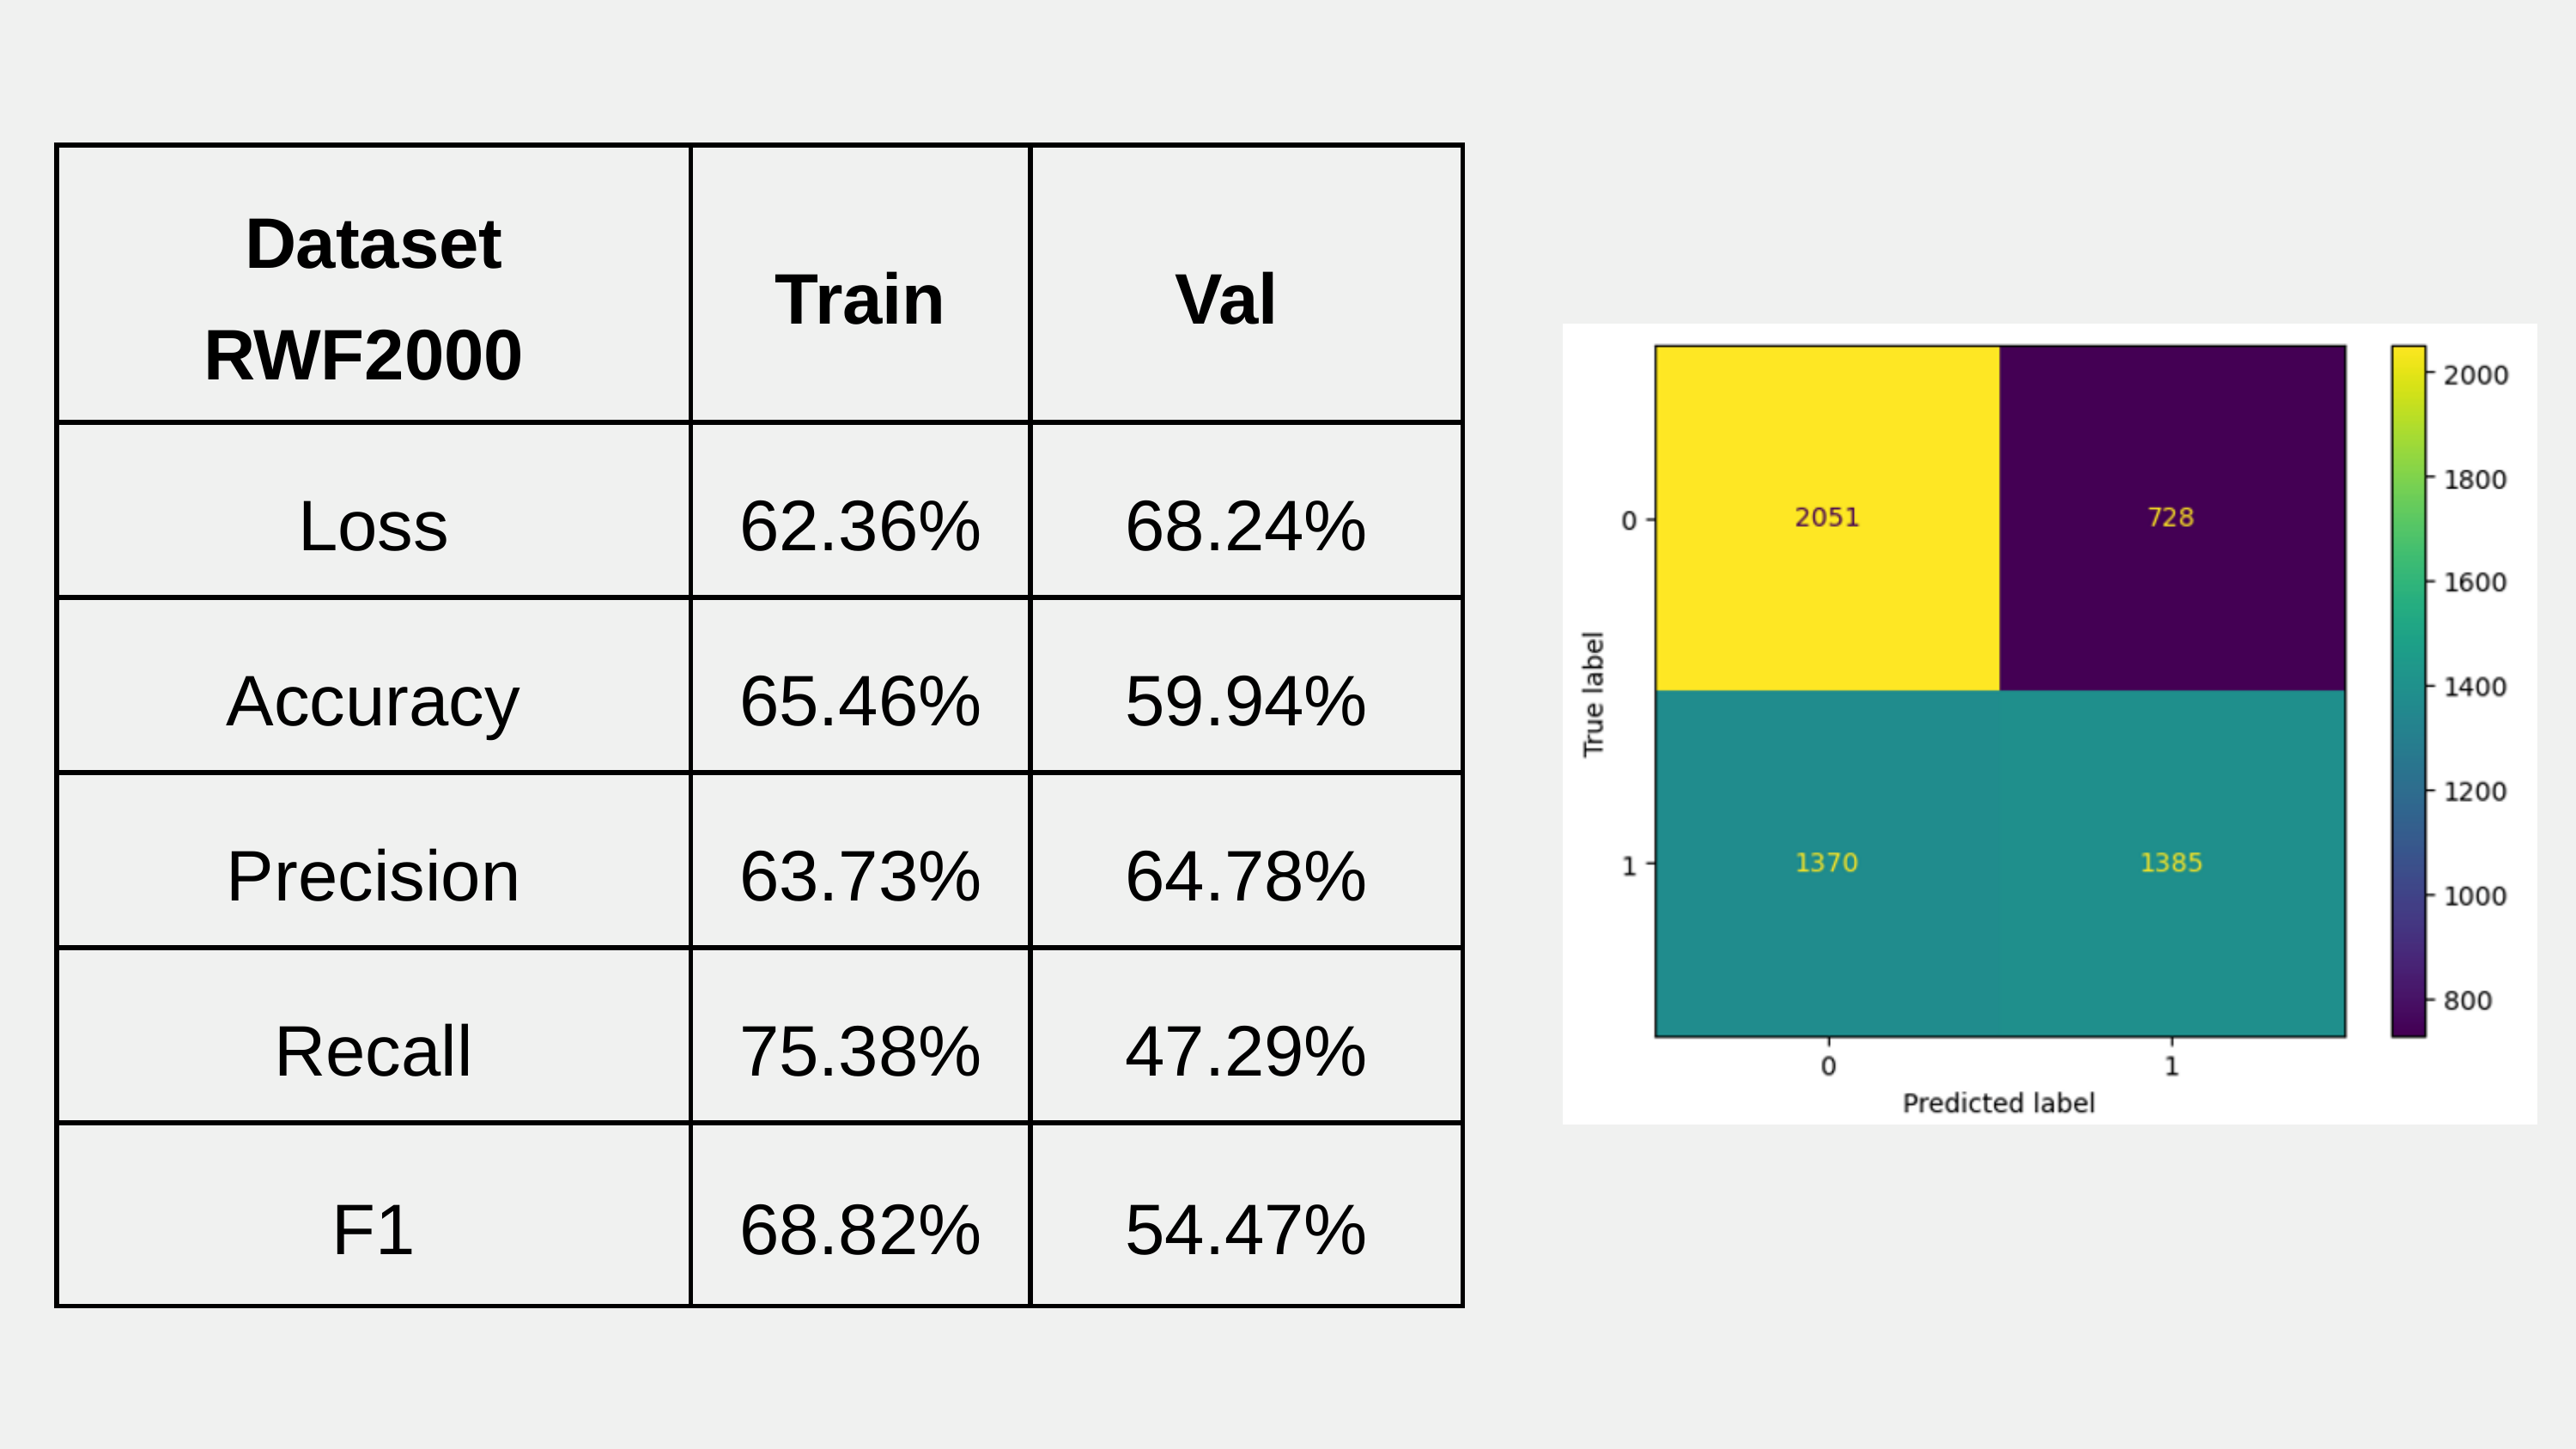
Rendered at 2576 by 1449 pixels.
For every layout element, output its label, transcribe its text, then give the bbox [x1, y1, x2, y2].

table_header Train [693, 148, 1028, 420]
table_cell Loss [59, 425, 689, 595]
table_header Dataset RWF2000 [59, 148, 689, 420]
table_cell 54.47% [1033, 1125, 1461, 1304]
table_cell 65.46% [693, 600, 1028, 770]
table_cell 63.73% [693, 775, 1028, 945]
table_cell 47.29% [1033, 950, 1461, 1120]
table_header Val [1033, 148, 1461, 420]
table_cell 68.82% [693, 1125, 1028, 1304]
table_cell 68.24% [1033, 425, 1461, 595]
table_cell 62.36% [693, 425, 1028, 595]
table_cell Precision [59, 775, 689, 945]
picture [1563, 324, 2537, 1125]
table_cell 75.38% [693, 950, 1028, 1120]
table_cell 59.94% [1033, 600, 1461, 770]
table_cell Recall [59, 950, 689, 1120]
table_cell 64.78% [1033, 775, 1461, 945]
table_cell Accuracy [59, 600, 689, 770]
table_cell F1 [59, 1125, 689, 1304]
